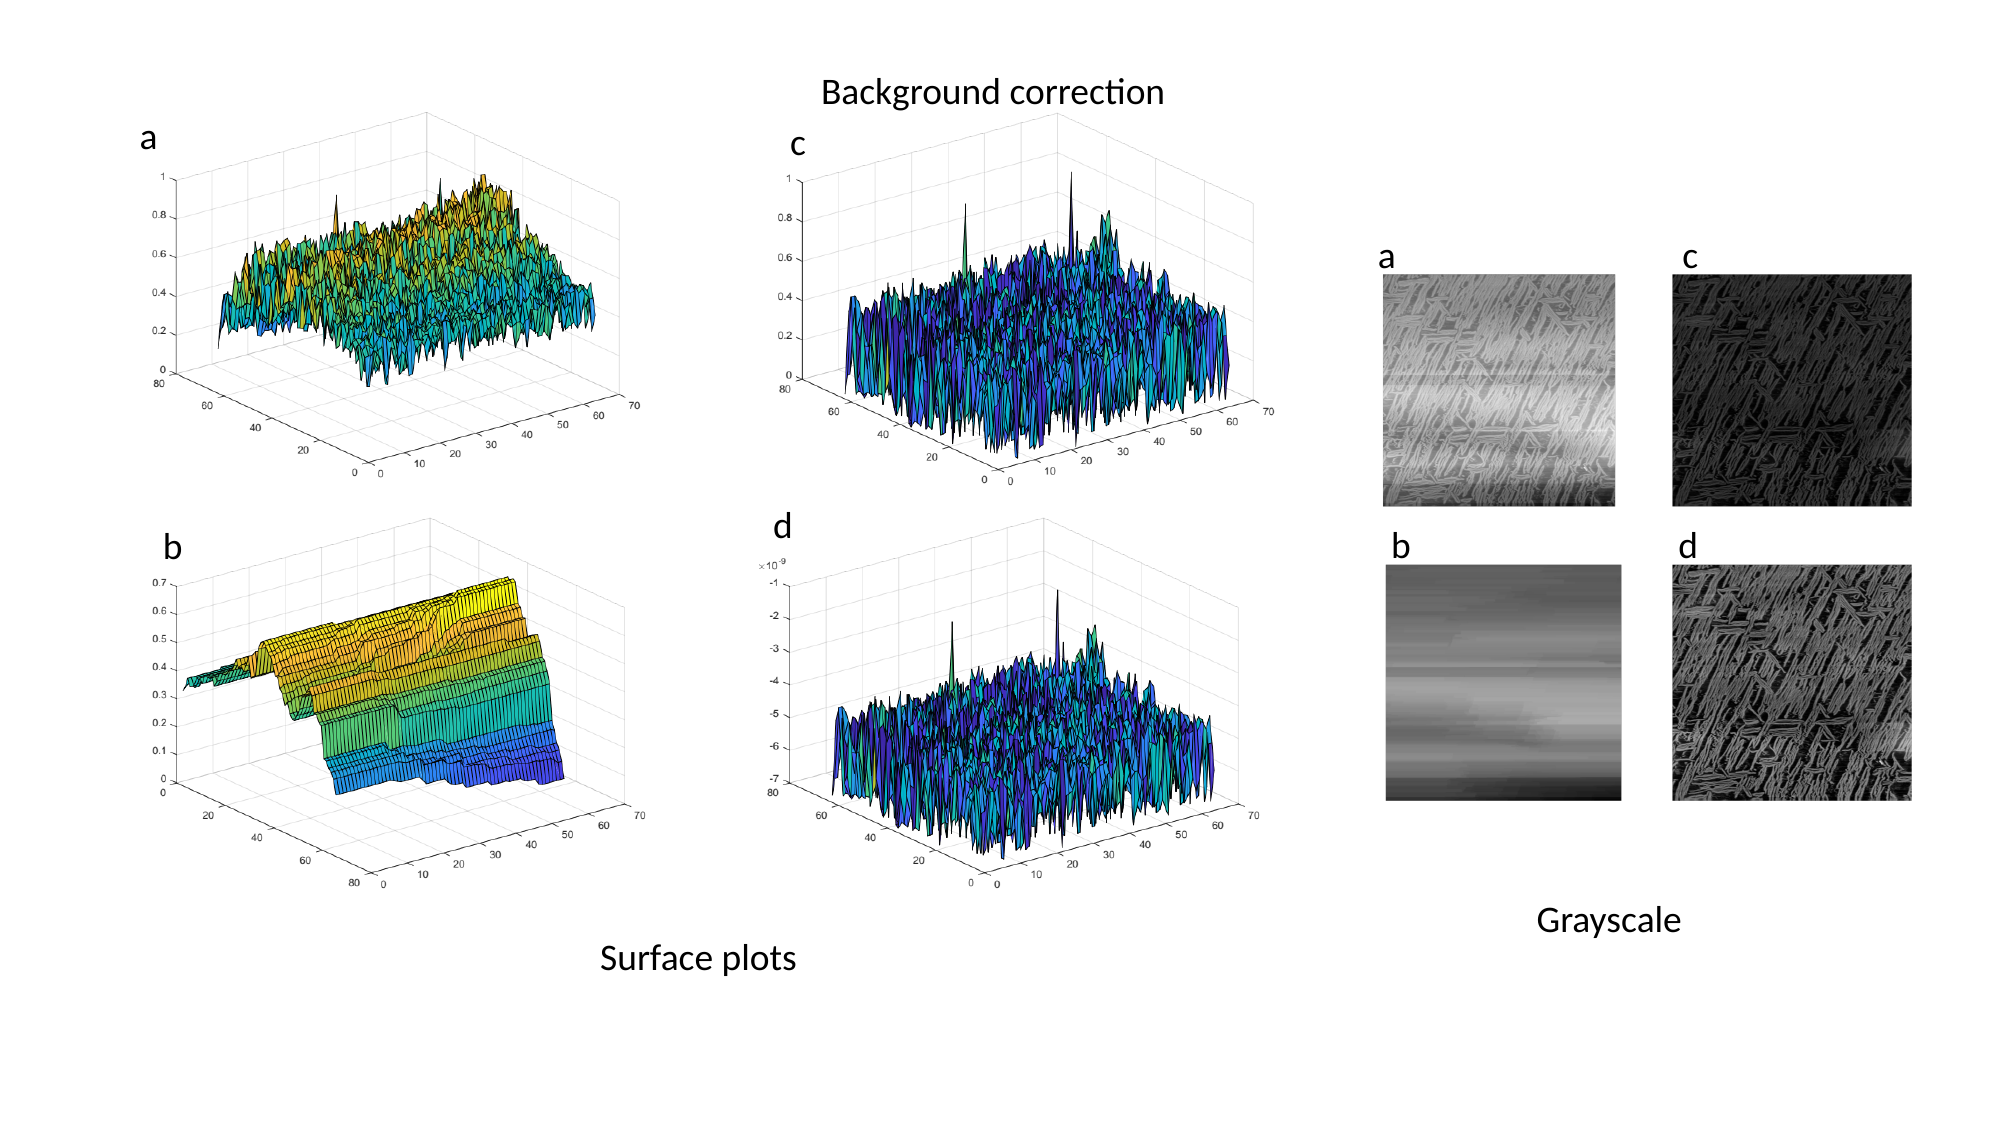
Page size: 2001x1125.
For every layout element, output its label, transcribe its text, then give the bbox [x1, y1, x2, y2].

picture [101, 79, 679, 918]
text_box c [1667, 223, 1715, 258]
picture [1334, 258, 1962, 844]
text_box Surface plots [226, 926, 1171, 986]
text_box Background correction [212, 59, 1775, 120]
text_box Grayscale [1363, 887, 1856, 947]
picture [714, 80, 1307, 918]
text_box a [1363, 223, 1411, 258]
